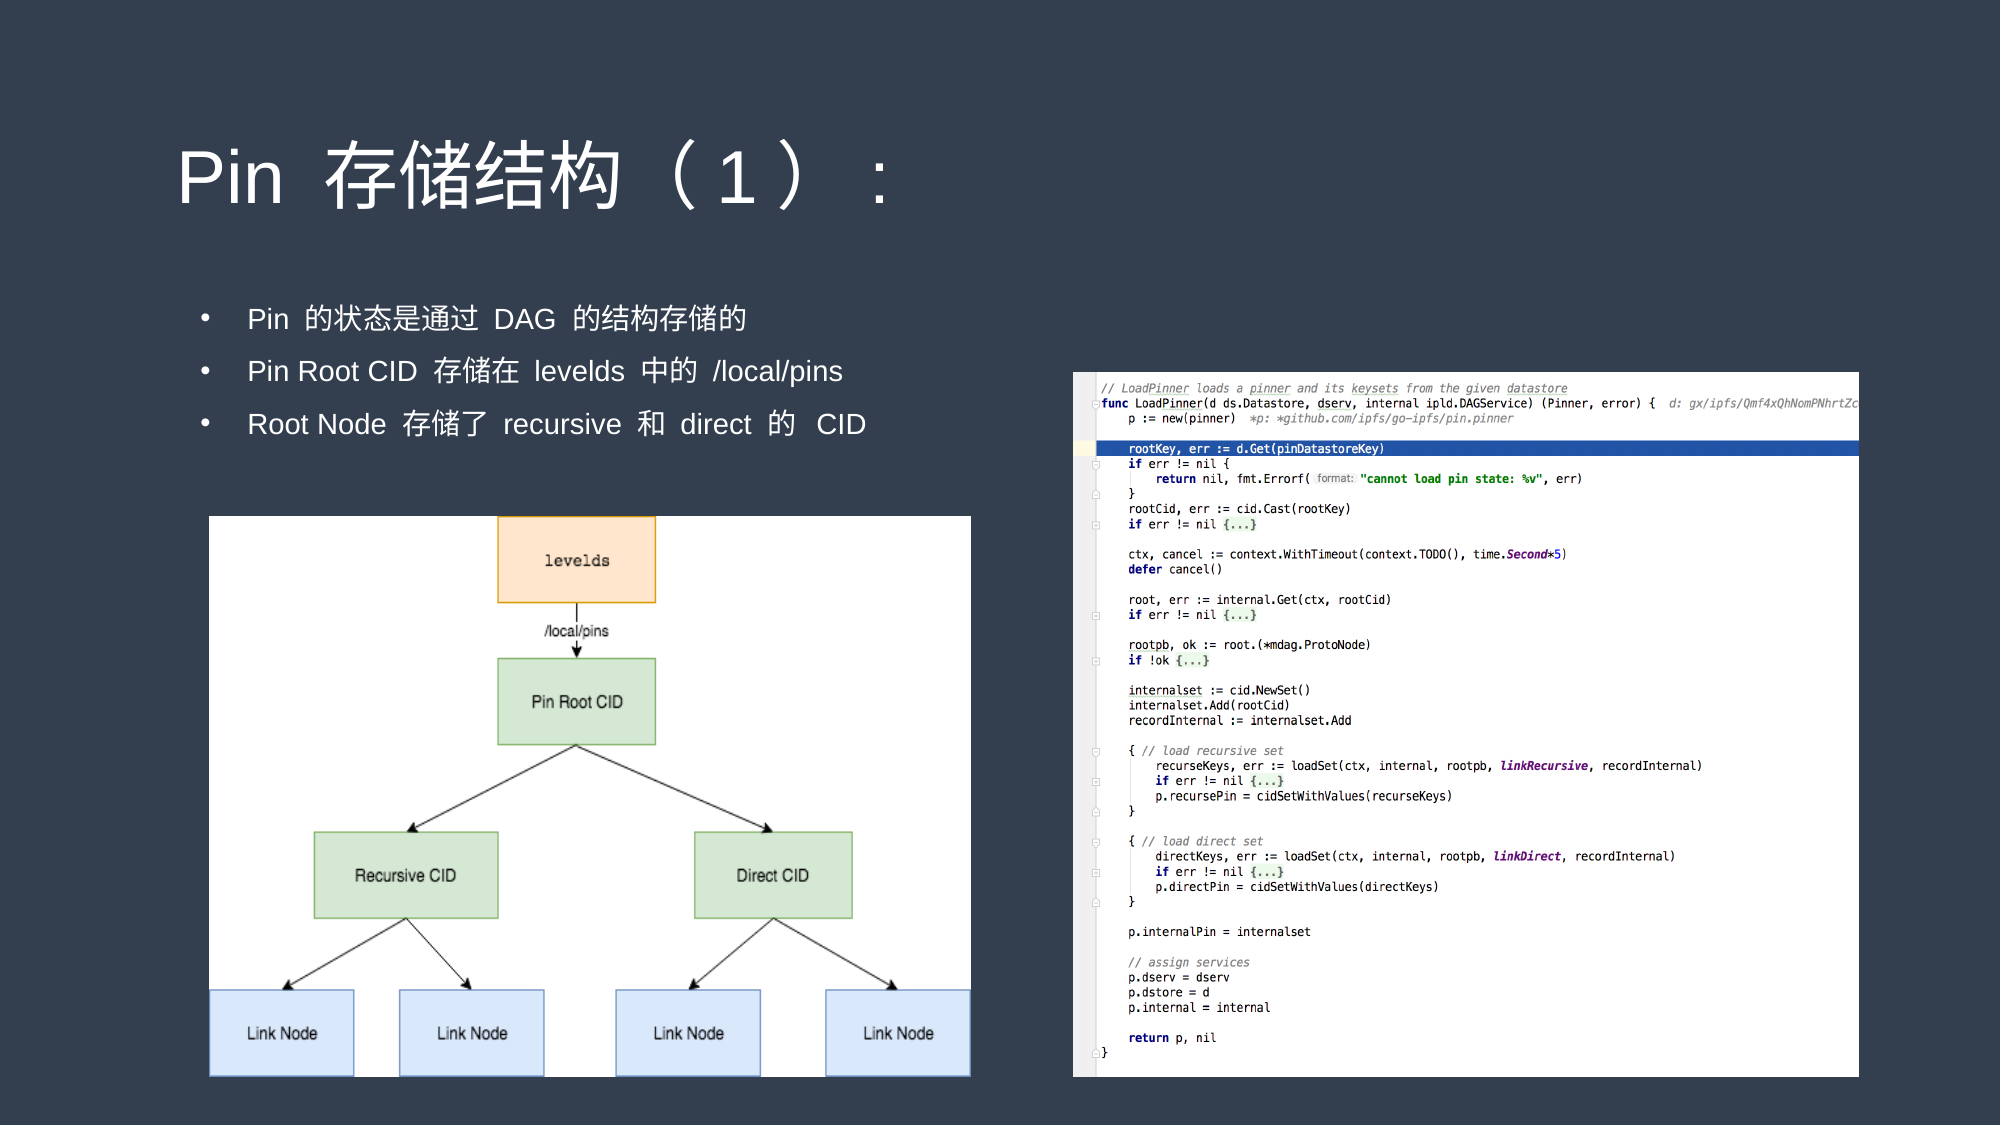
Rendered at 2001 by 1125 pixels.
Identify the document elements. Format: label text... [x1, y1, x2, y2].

picture [209, 516, 971, 1077]
picture [1073, 372, 1859, 1077]
text_box Pin 的状态是通过 DAG 的结构存储的 Pin Root CID 存储在 levelds 中的 /local/pins Root Node 存储了 recursive 和 direct 的 CID [185, 275, 1898, 448]
text_box Pin 存储结构（1）: [162, 120, 1563, 226]
